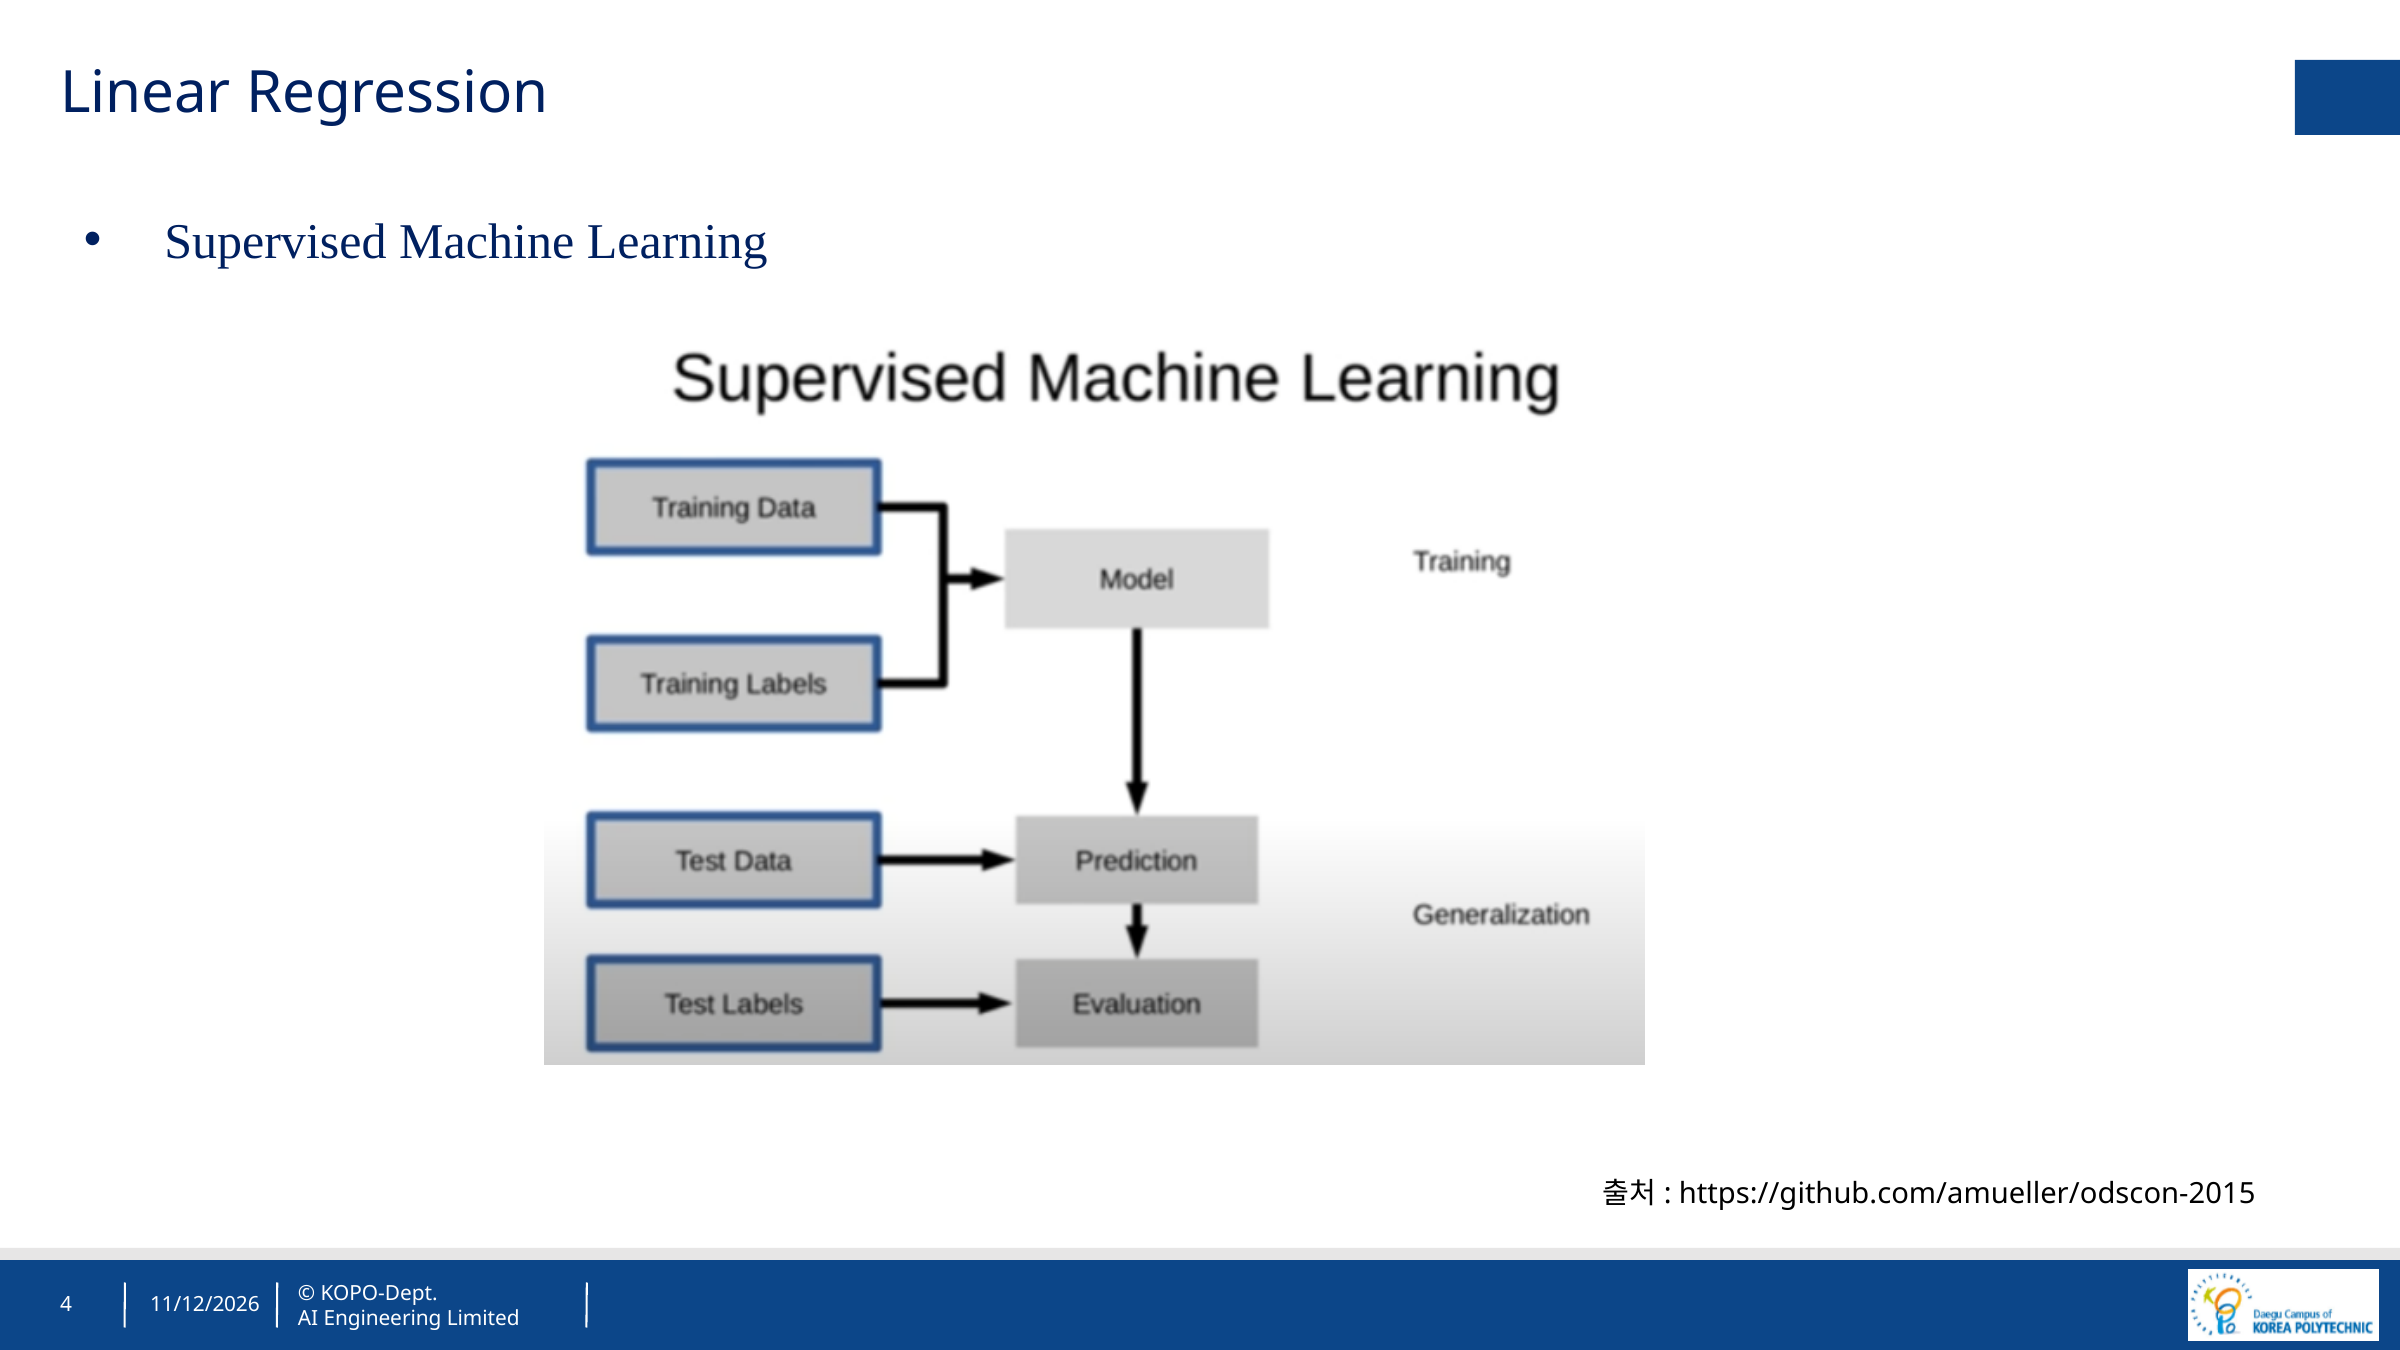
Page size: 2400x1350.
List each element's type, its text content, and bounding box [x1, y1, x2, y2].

list Linear Regression [60, 54, 2235, 175]
picture [2188, 1269, 2379, 1341]
picture [543, 326, 1645, 1065]
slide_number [150, 1282, 270, 1328]
text_box 출처: https://github.com/amueller/odscon-2015 [1587, 1166, 2271, 1217]
slide_number 4 [60, 1282, 120, 1328]
list Supervised Machine Learning [62, 197, 1888, 348]
